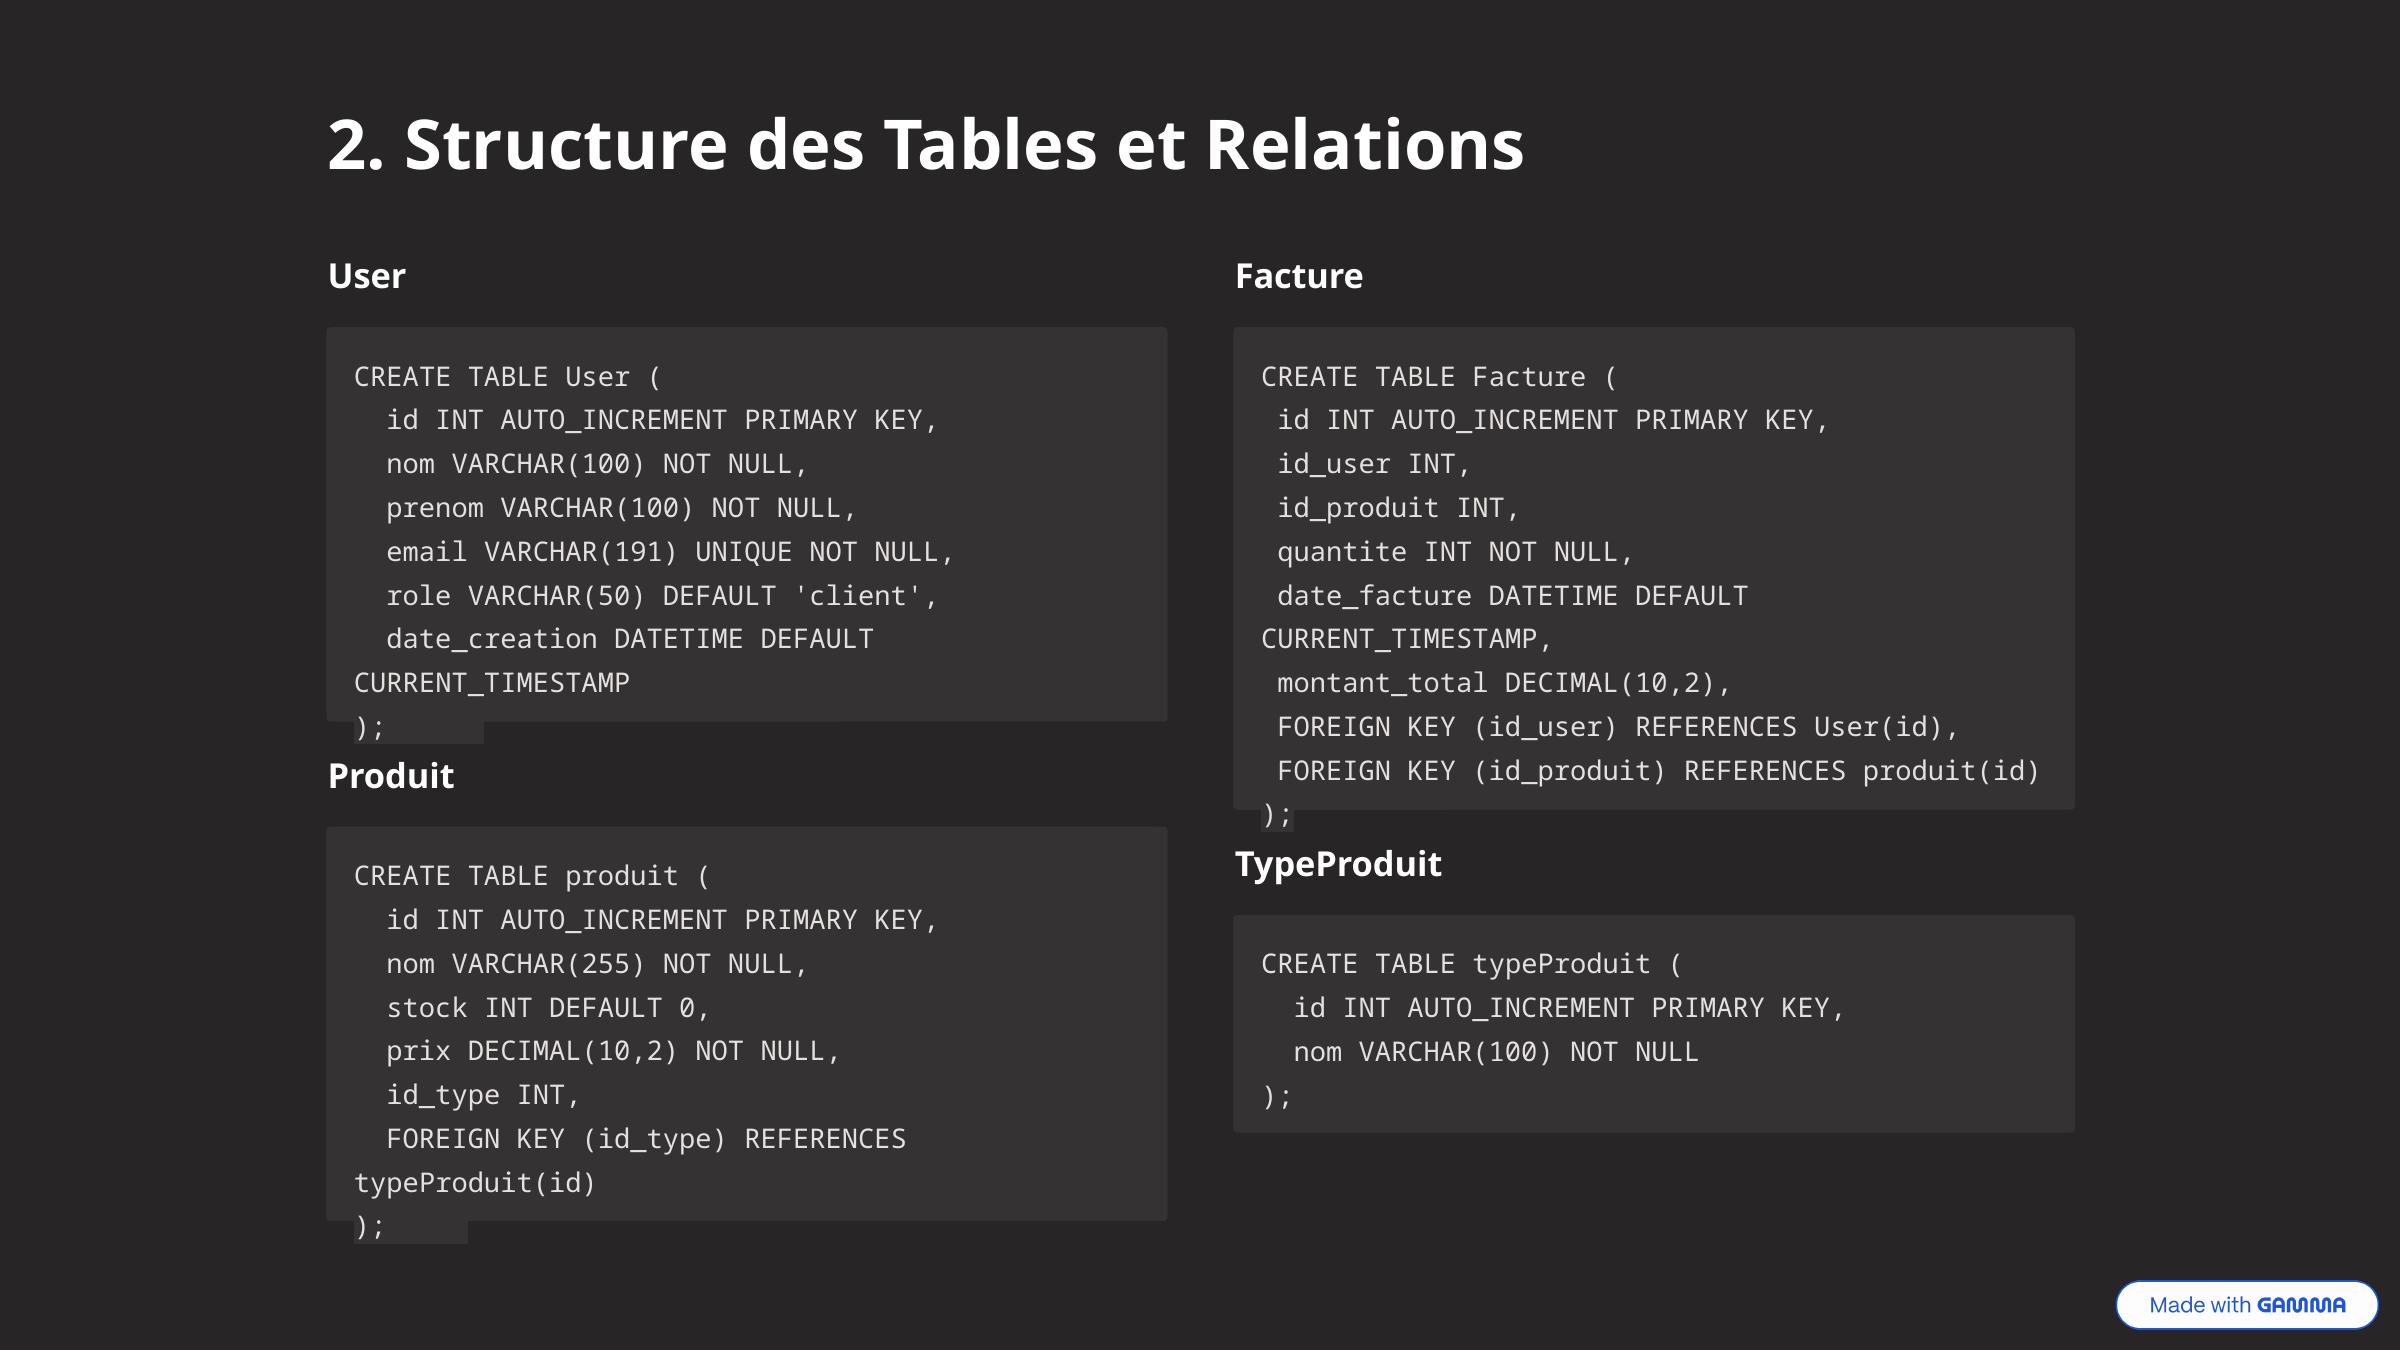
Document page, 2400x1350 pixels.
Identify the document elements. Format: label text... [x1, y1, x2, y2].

text_box CREATE TABLE User ( id INT AUTO_INCREMENT PRIMARY KEY, nom VARCHAR(100) NOT NULL, prenom VARCHAR(100) NOT NULL, email VARCHAR(191) UNIQUE NOT NULL, role VARCHAR(50) DEFAULT 'client', date_creation DATETIME DEFAULT CURRENT_TIMESTAMP ); [353, 347, 1141, 701]
text_box TypeProduit [1234, 840, 1580, 884]
text_box Facture [1234, 253, 1580, 297]
text_box CREATE TABLE Facture ( id INT AUTO_INCREMENT PRIMARY KEY, id_user INT, id_produit INT, quantite INT NOT NULL, date_facture DATETIME DEFAULT CURRENT_TIMESTAMP, montant_total DECIMAL(10,2), FOREIGN KEY (id_user) REFERENCES User(id), FOREIGN KEY (id_produit) REFERENCES produit(id) ); [1261, 347, 2048, 790]
text_box [1233, 914, 2075, 1133]
text_box CREATE TABLE produit ( id INT AUTO_INCREMENT PRIMARY KEY, nom VARCHAR(255) NOT NULL, stock INT DEFAULT 0, prix DECIMAL(10,2) NOT NULL, id_type INT, FOREIGN KEY (id_type) REFERENCES typeProduit(id) ); [353, 847, 1141, 1201]
text_box [326, 826, 1168, 1221]
picture [2106, 1271, 2389, 1339]
text_box Produit [327, 752, 673, 796]
text_box 2. Structure des Tables et Relations [327, 97, 1516, 185]
text_box [1233, 327, 2075, 810]
text_box User [327, 253, 673, 297]
text_box CREATE TABLE typeProduit ( id INT AUTO_INCREMENT PRIMARY KEY, nom VARCHAR(100) NOT NULL ); [1261, 935, 2048, 1112]
text_box [326, 327, 1168, 722]
